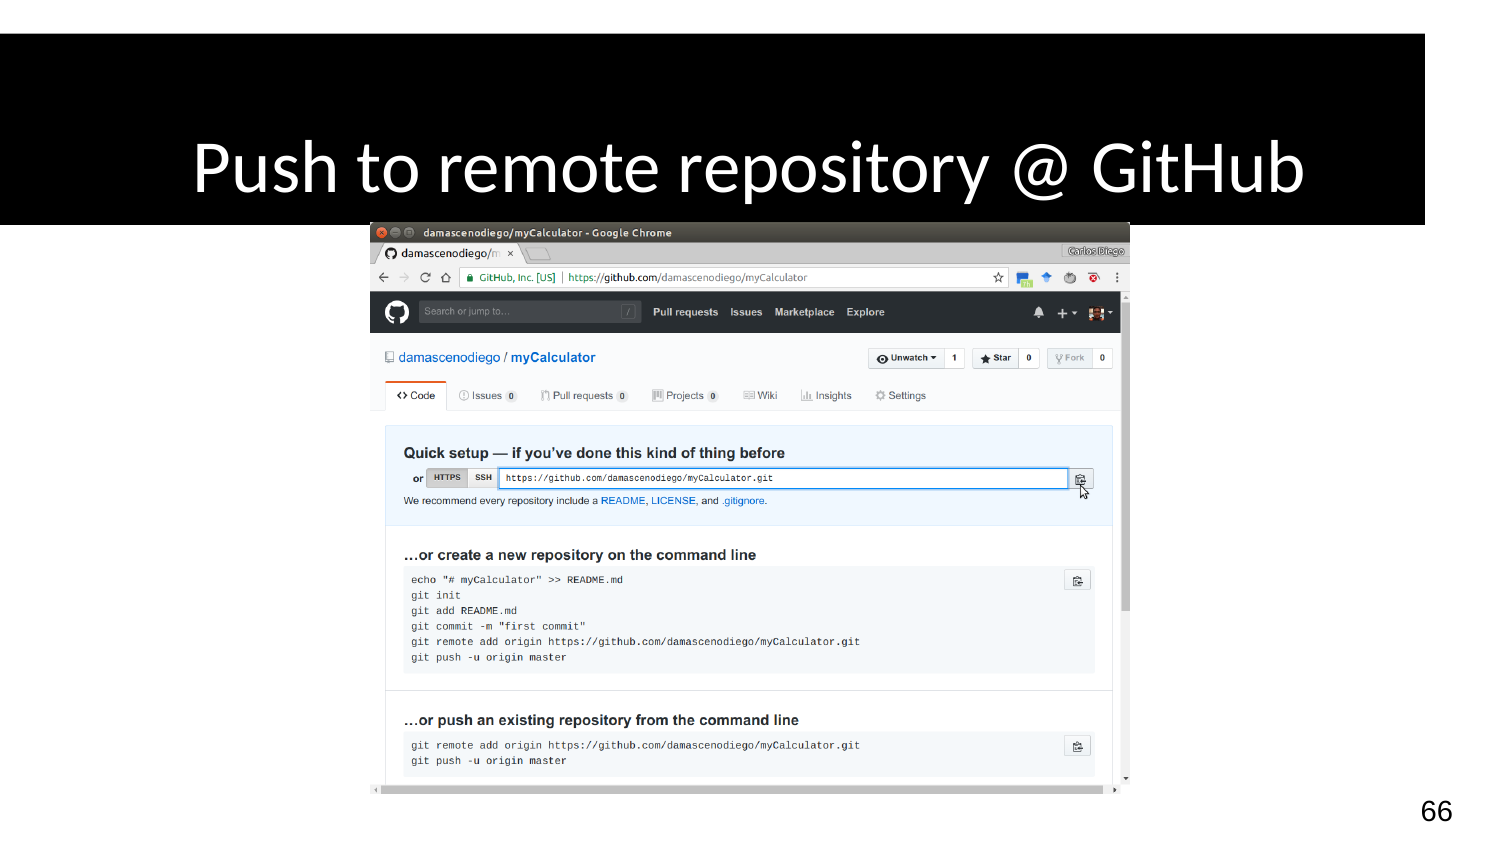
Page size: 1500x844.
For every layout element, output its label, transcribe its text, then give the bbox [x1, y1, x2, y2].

title Push to remote repository @ GitHub [75, 33, 1425, 223]
picture [369, 222, 1130, 794]
